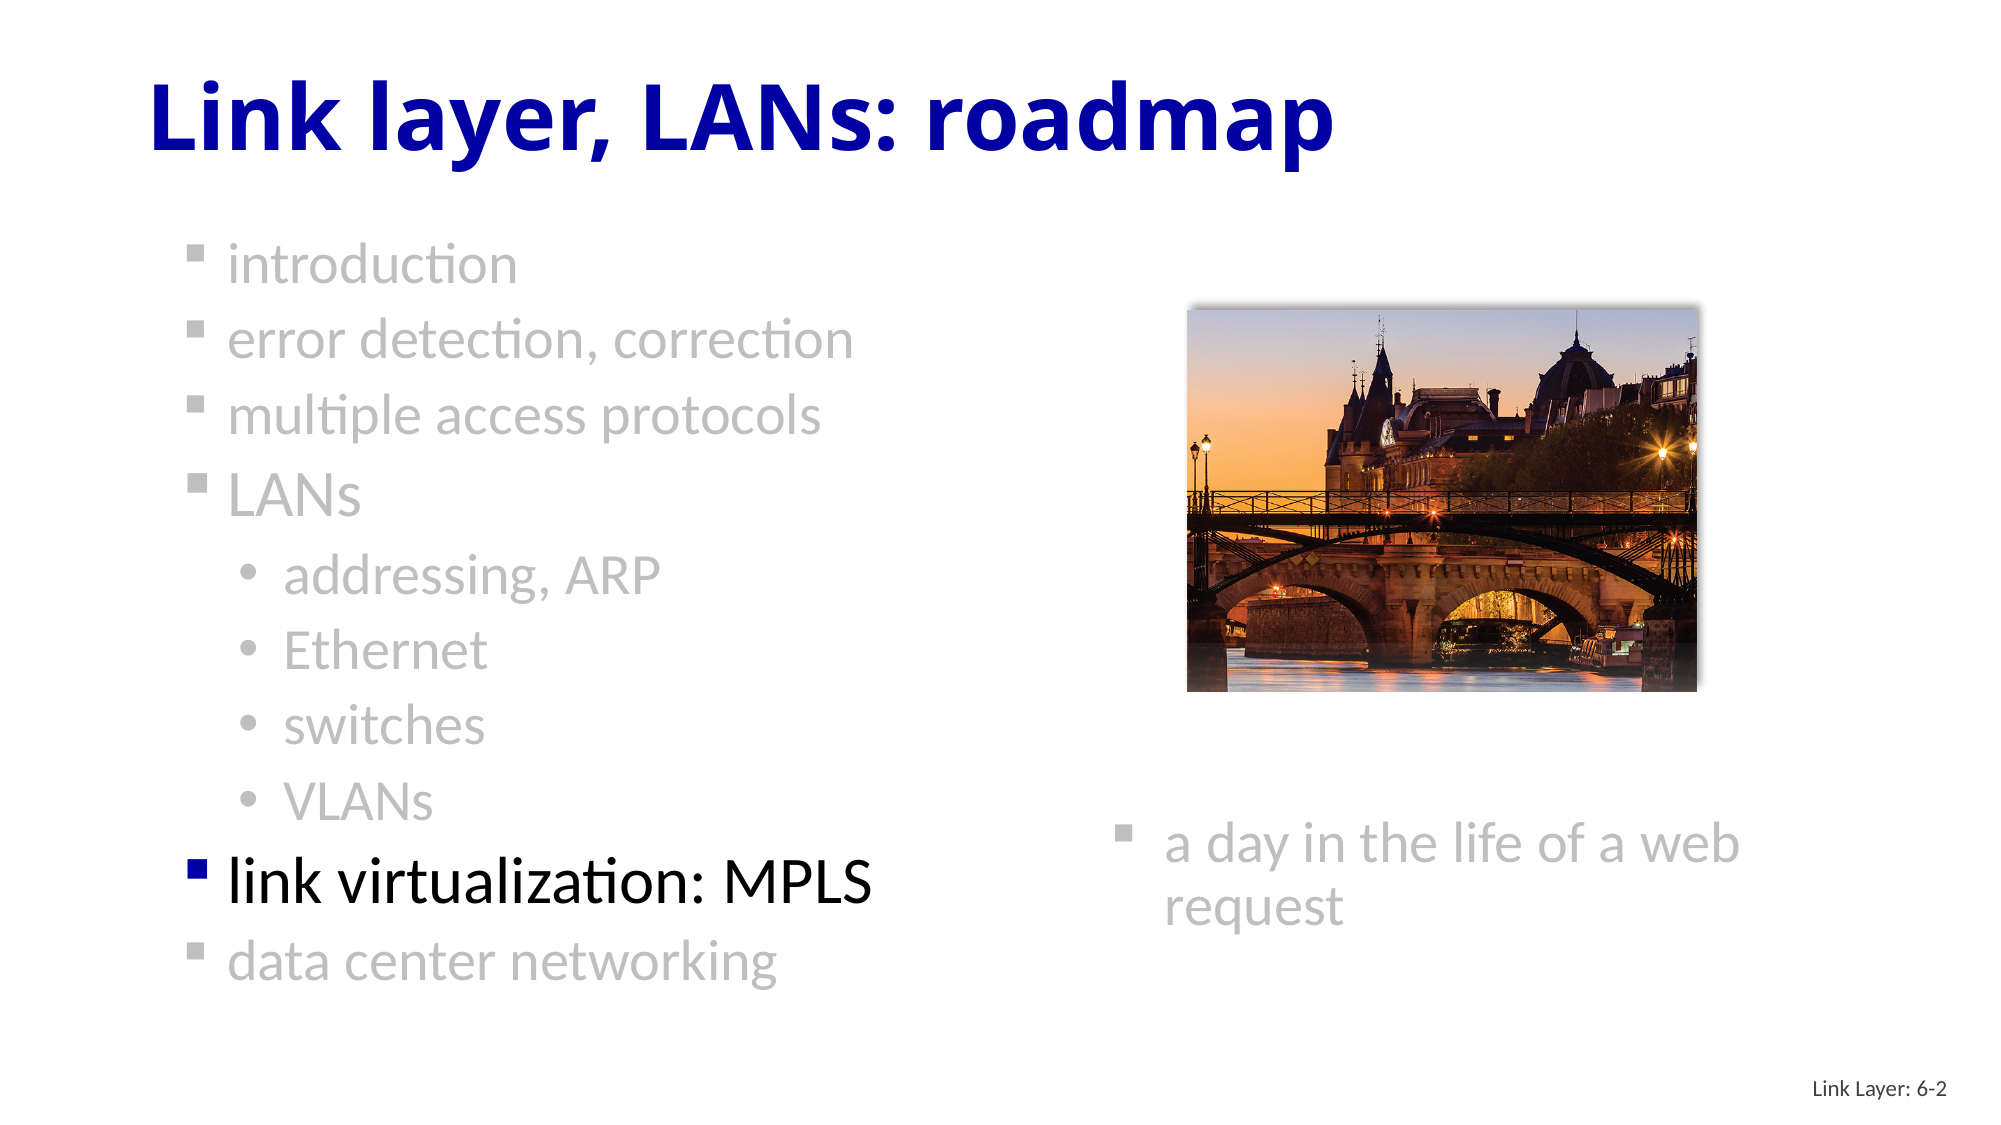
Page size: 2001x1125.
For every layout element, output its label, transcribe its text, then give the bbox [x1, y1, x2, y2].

slide_number Link Layer: 6-2 [1512, 1056, 1963, 1117]
text_box a day in the life of a web request [1080, 804, 1907, 966]
title Link layer, LANs: roadmap [131, 47, 1856, 195]
picture [1187, 310, 1697, 692]
text_box introduction error detection, correction multiple access protocols LANs addressing, ARP Ethernet switches VLANs link virtualization: MPLS data center networking [165, 225, 1080, 1053]
